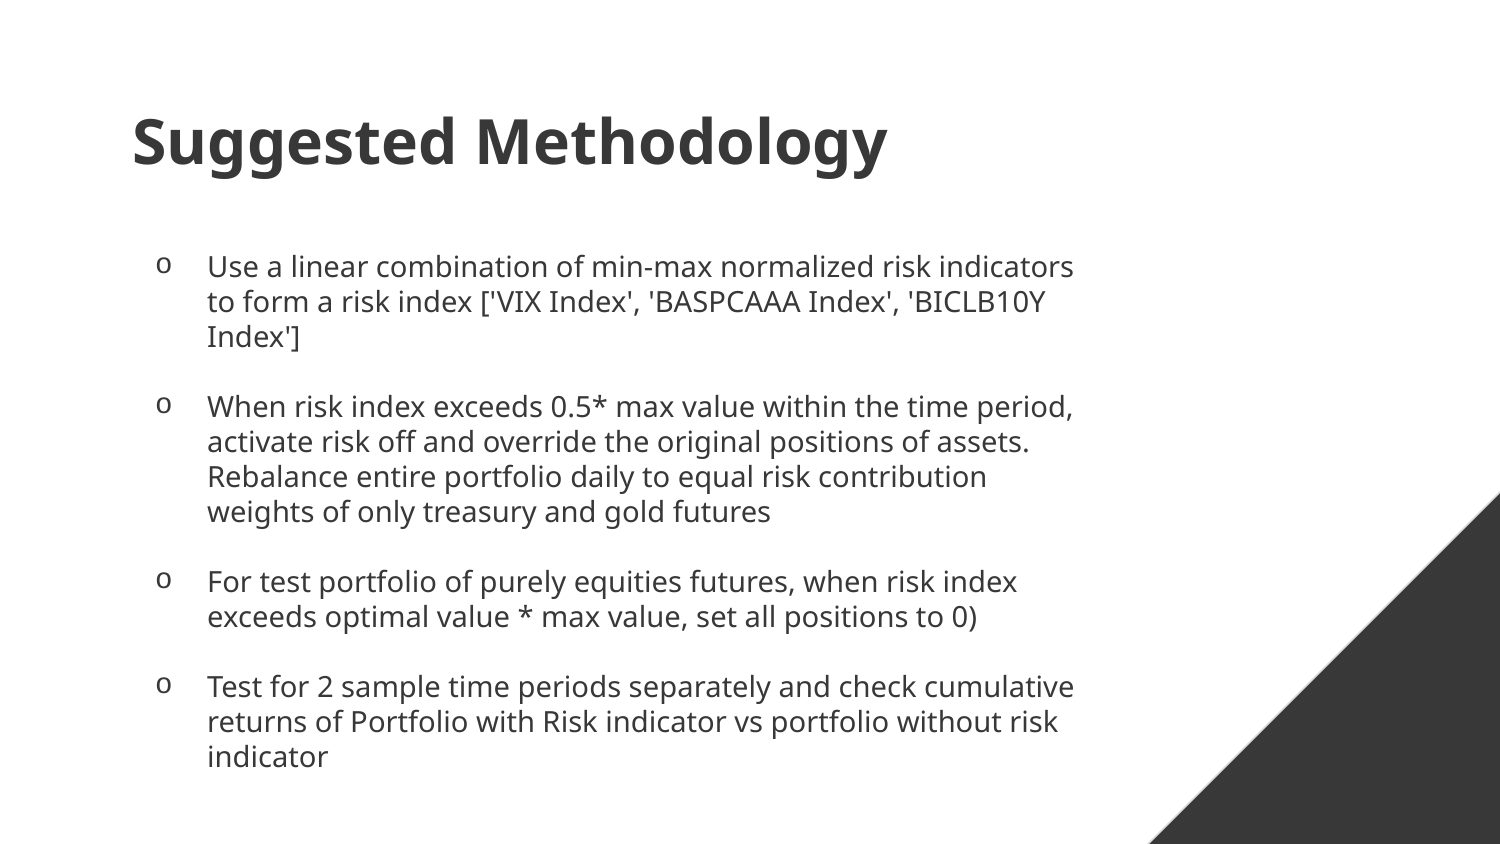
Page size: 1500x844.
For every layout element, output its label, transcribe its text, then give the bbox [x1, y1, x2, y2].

title Suggested Methodology [116, 87, 1064, 174]
list Use a linear combination of min-max normalized risk indicators to form a risk index ['VIX Index', 'BASPCAAA Index', 'BICLB10Y Index'] When risk index exceeds 0.5* max value within the time period, activate risk off and override the original positions of assets. Rebalance entire portfolio daily to equal risk contribution weights of only treasury and gold futures For test portfolio of purely equities futures, when risk index exceeds optimal value * max value, set all positions to 0) Test for 2 sample time periods separately and check cumulative returns of Portfolio with Risk indicator vs portfolio without risk indicator [116, 233, 1114, 769]
